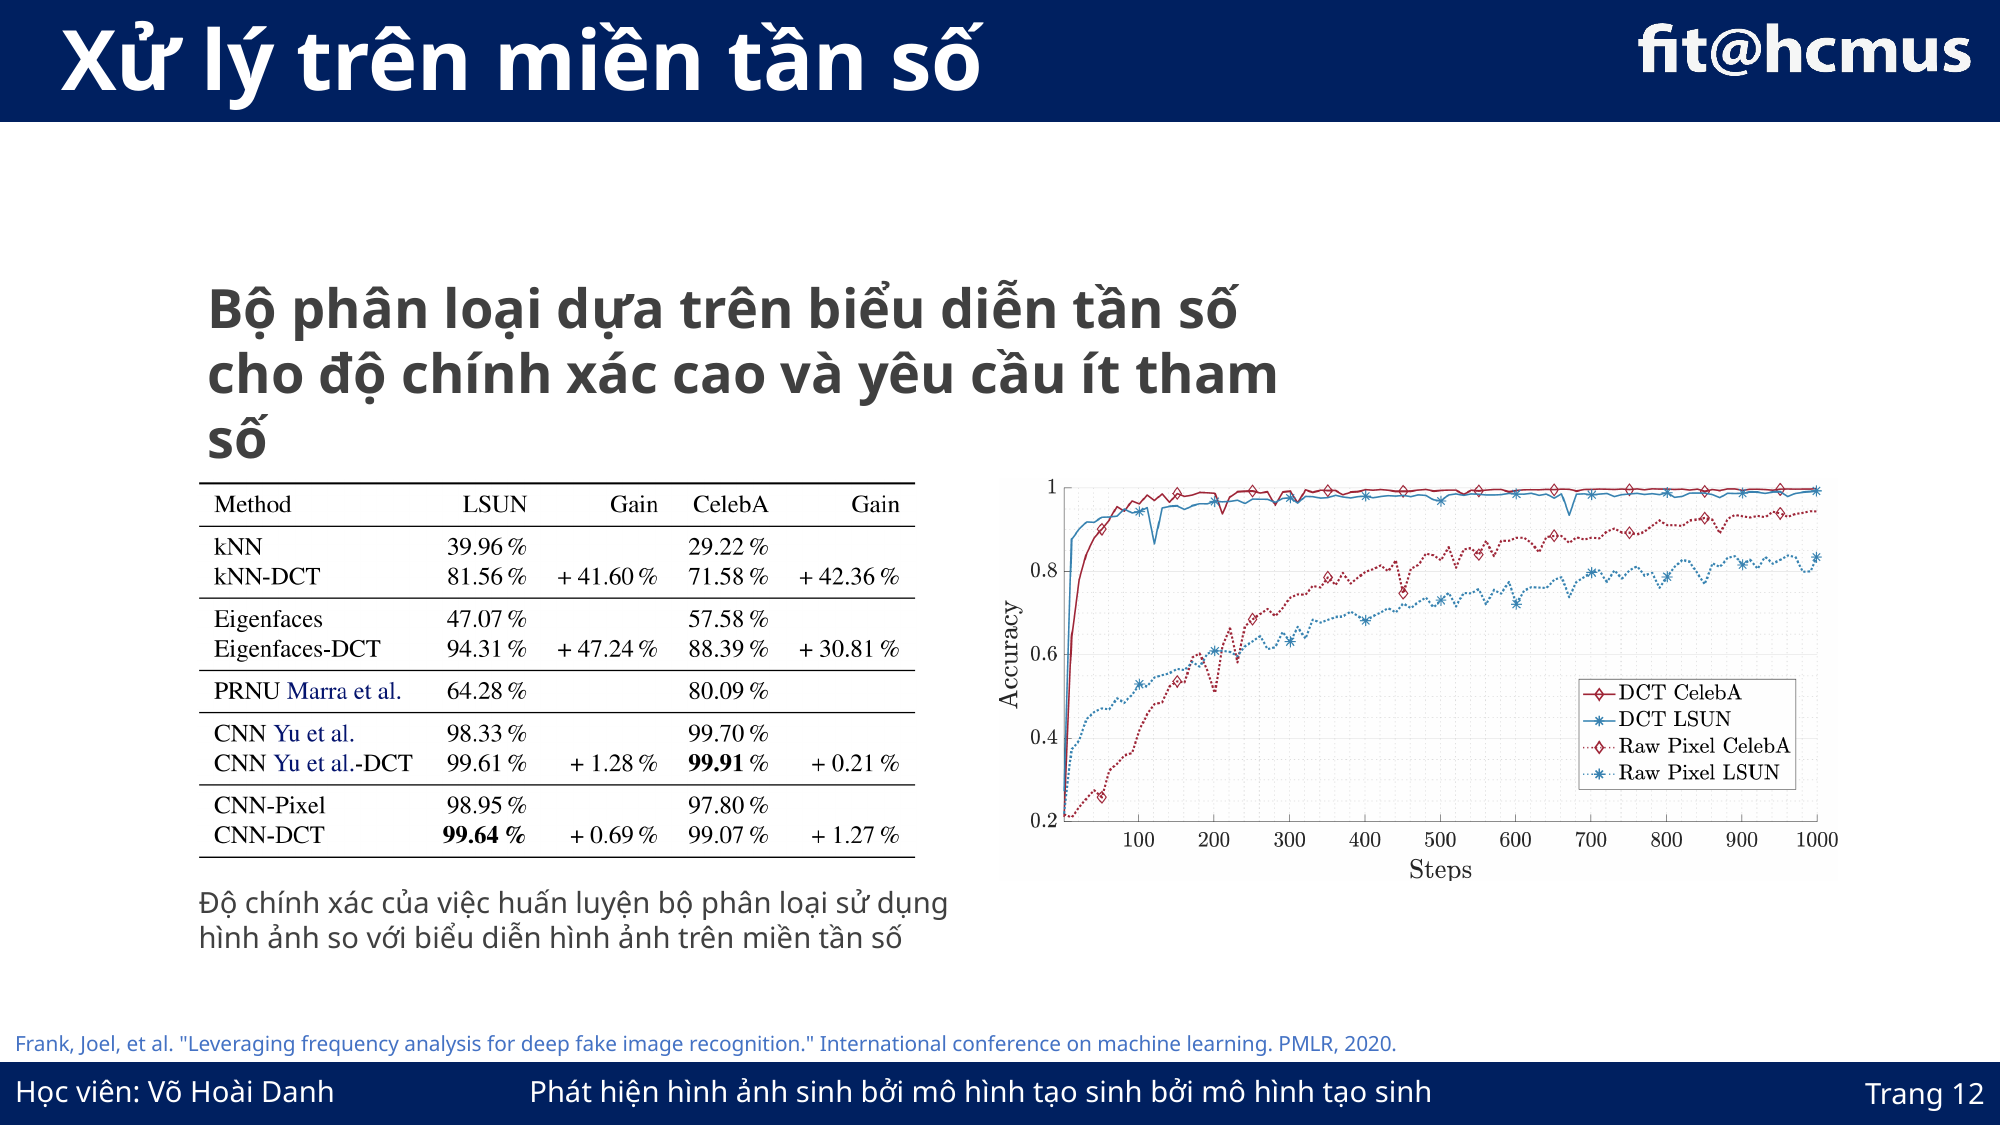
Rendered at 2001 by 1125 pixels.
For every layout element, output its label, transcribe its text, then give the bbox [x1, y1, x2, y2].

text_box Bộ phân loại dựa trên biểu diễn tần số cho độ chính xác cao và yêu cầu ít tham số [192, 266, 1336, 477]
text_box Frank, Joel, et al. "Leveraging frequency analysis for deep fake image recognition." International conference on machine learning. PMLR, 2020. [0, 1018, 2000, 1069]
text_box Xử lý trên miền tần số [0, 0, 1430, 115]
picture [999, 478, 1838, 881]
text_box [0, 0, 2000, 118]
picture [197, 479, 917, 859]
picture [1554, 0, 2001, 149]
text_box Độ chính xác của việc huấn luyện bộ phân loại sử dụng hình ảnh so với biểu diễn hình ảnh trên miền tần số [183, 877, 990, 963]
